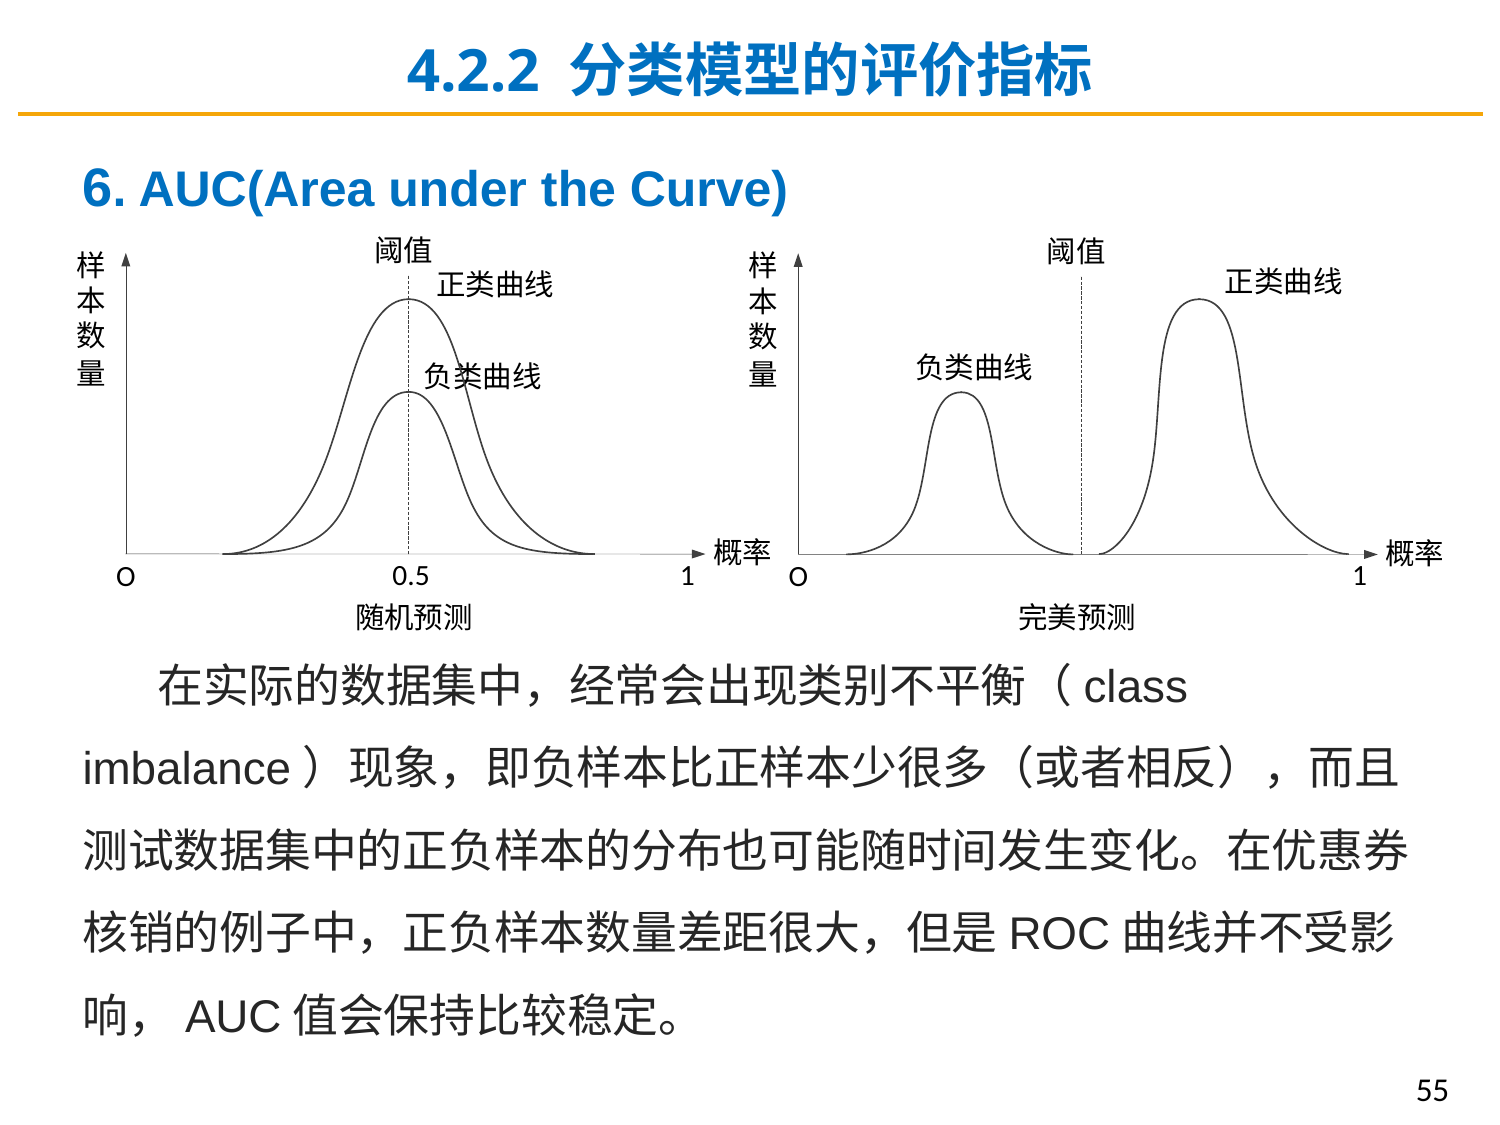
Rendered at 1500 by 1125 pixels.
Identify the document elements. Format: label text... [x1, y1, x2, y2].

text_box 4.2.2 分类模型的评价指标 [0, 25, 1500, 111]
text_box 55 [1114, 1060, 1465, 1106]
text_box 6. AUC(Area under the Curve) 在实际的数据集中，经常会出现类别不平衡（class imbalance）现象，即负样本比正样本少很多（或者相反），而且测试数据集中的正负样本的分布也可能随时间发生变化。在优惠券核销的例子中，正负样本数量差距很大，但是ROC曲线并不受影响，AUC值会保持比较稳定。 [67, 111, 1434, 228]
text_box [53, 230, 1464, 644]
text_box 6. AUC(Area under the Curve) 在实际的数据集中，经常会出现类别不平衡（class imbalance）现象，即负样本比正样本少很多（或者相反），而且测试数据集中的正负样本的分布也可能随时间发生变化。在优惠券核销的例子中，正负样本数量差距很大，但是ROC曲线并不受影响，AUC值会保持比较稳定。 [67, 652, 1434, 1059]
